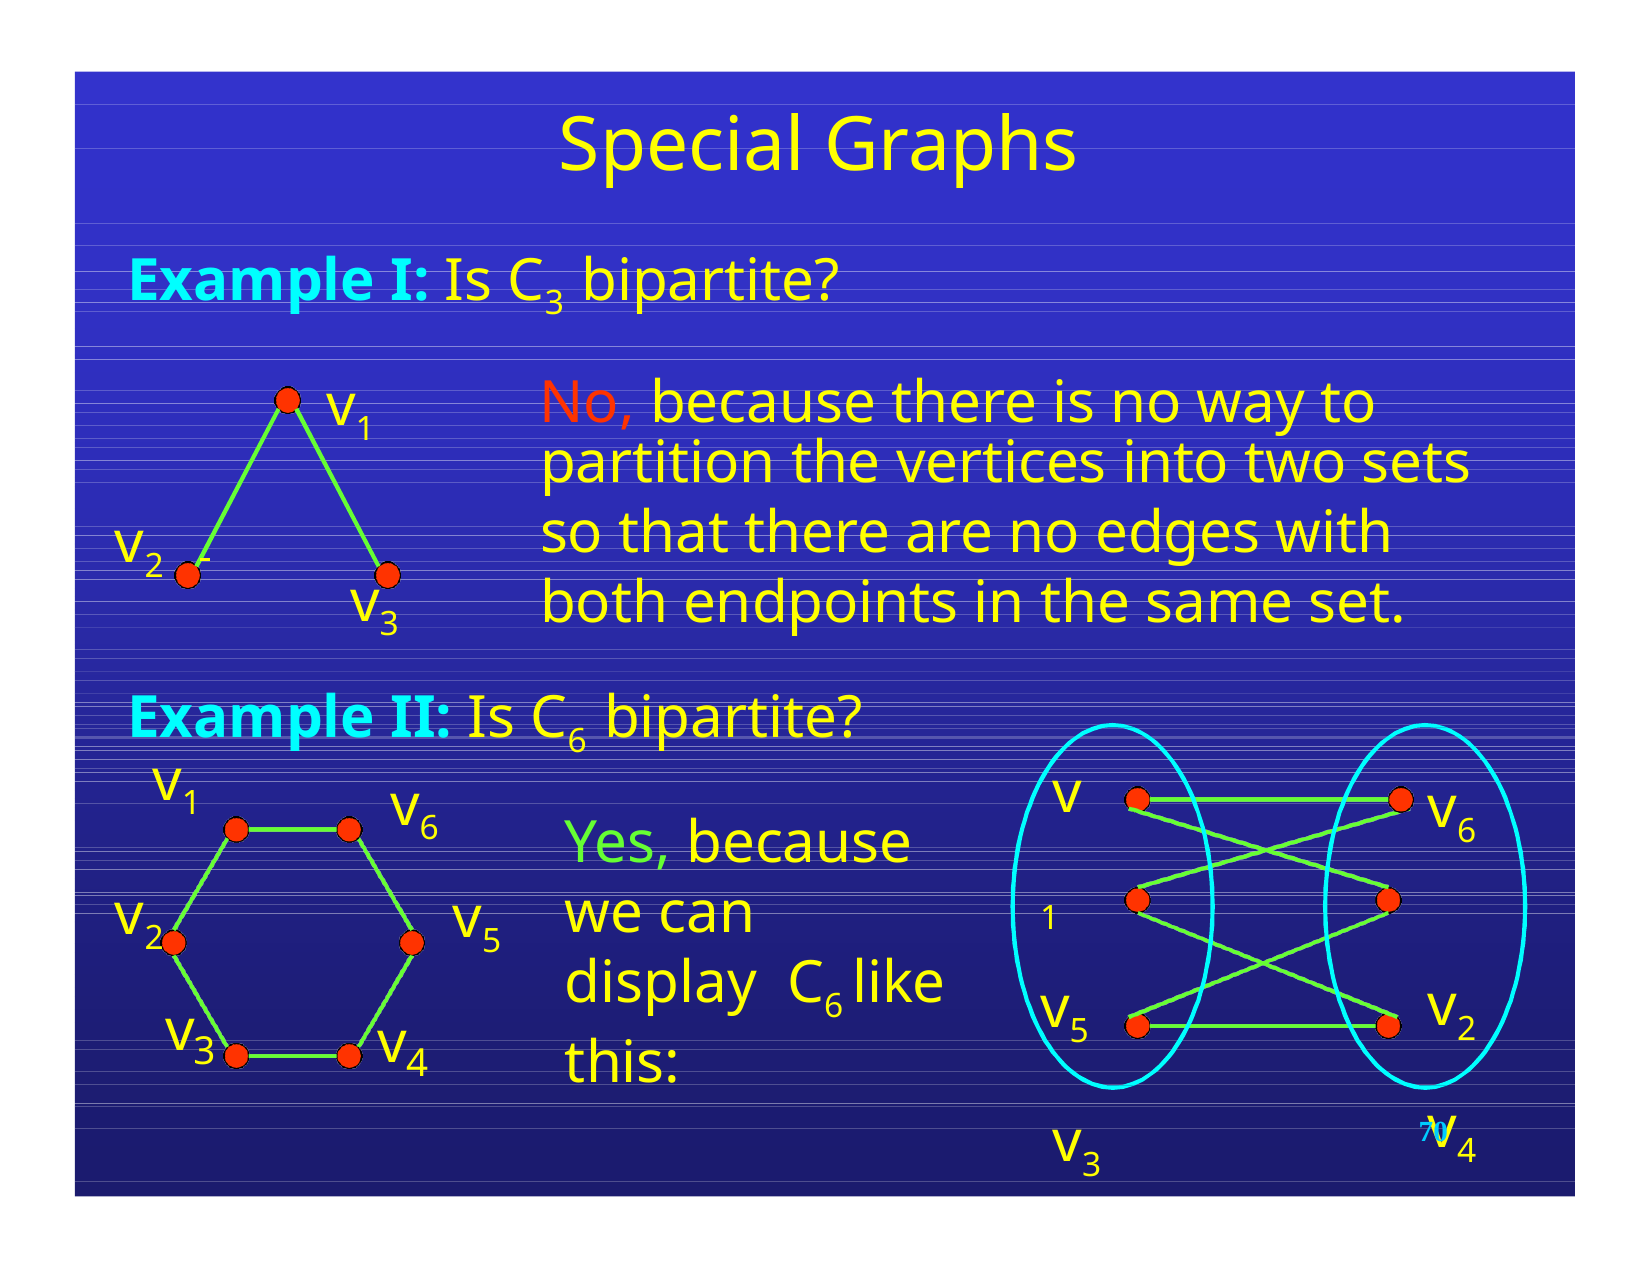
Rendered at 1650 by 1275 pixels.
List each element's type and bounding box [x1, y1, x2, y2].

text_box [174, 386, 402, 589]
picture [1124, 786, 1414, 1039]
picture [160, 816, 425, 1069]
text_box [74, 71, 1576, 1197]
